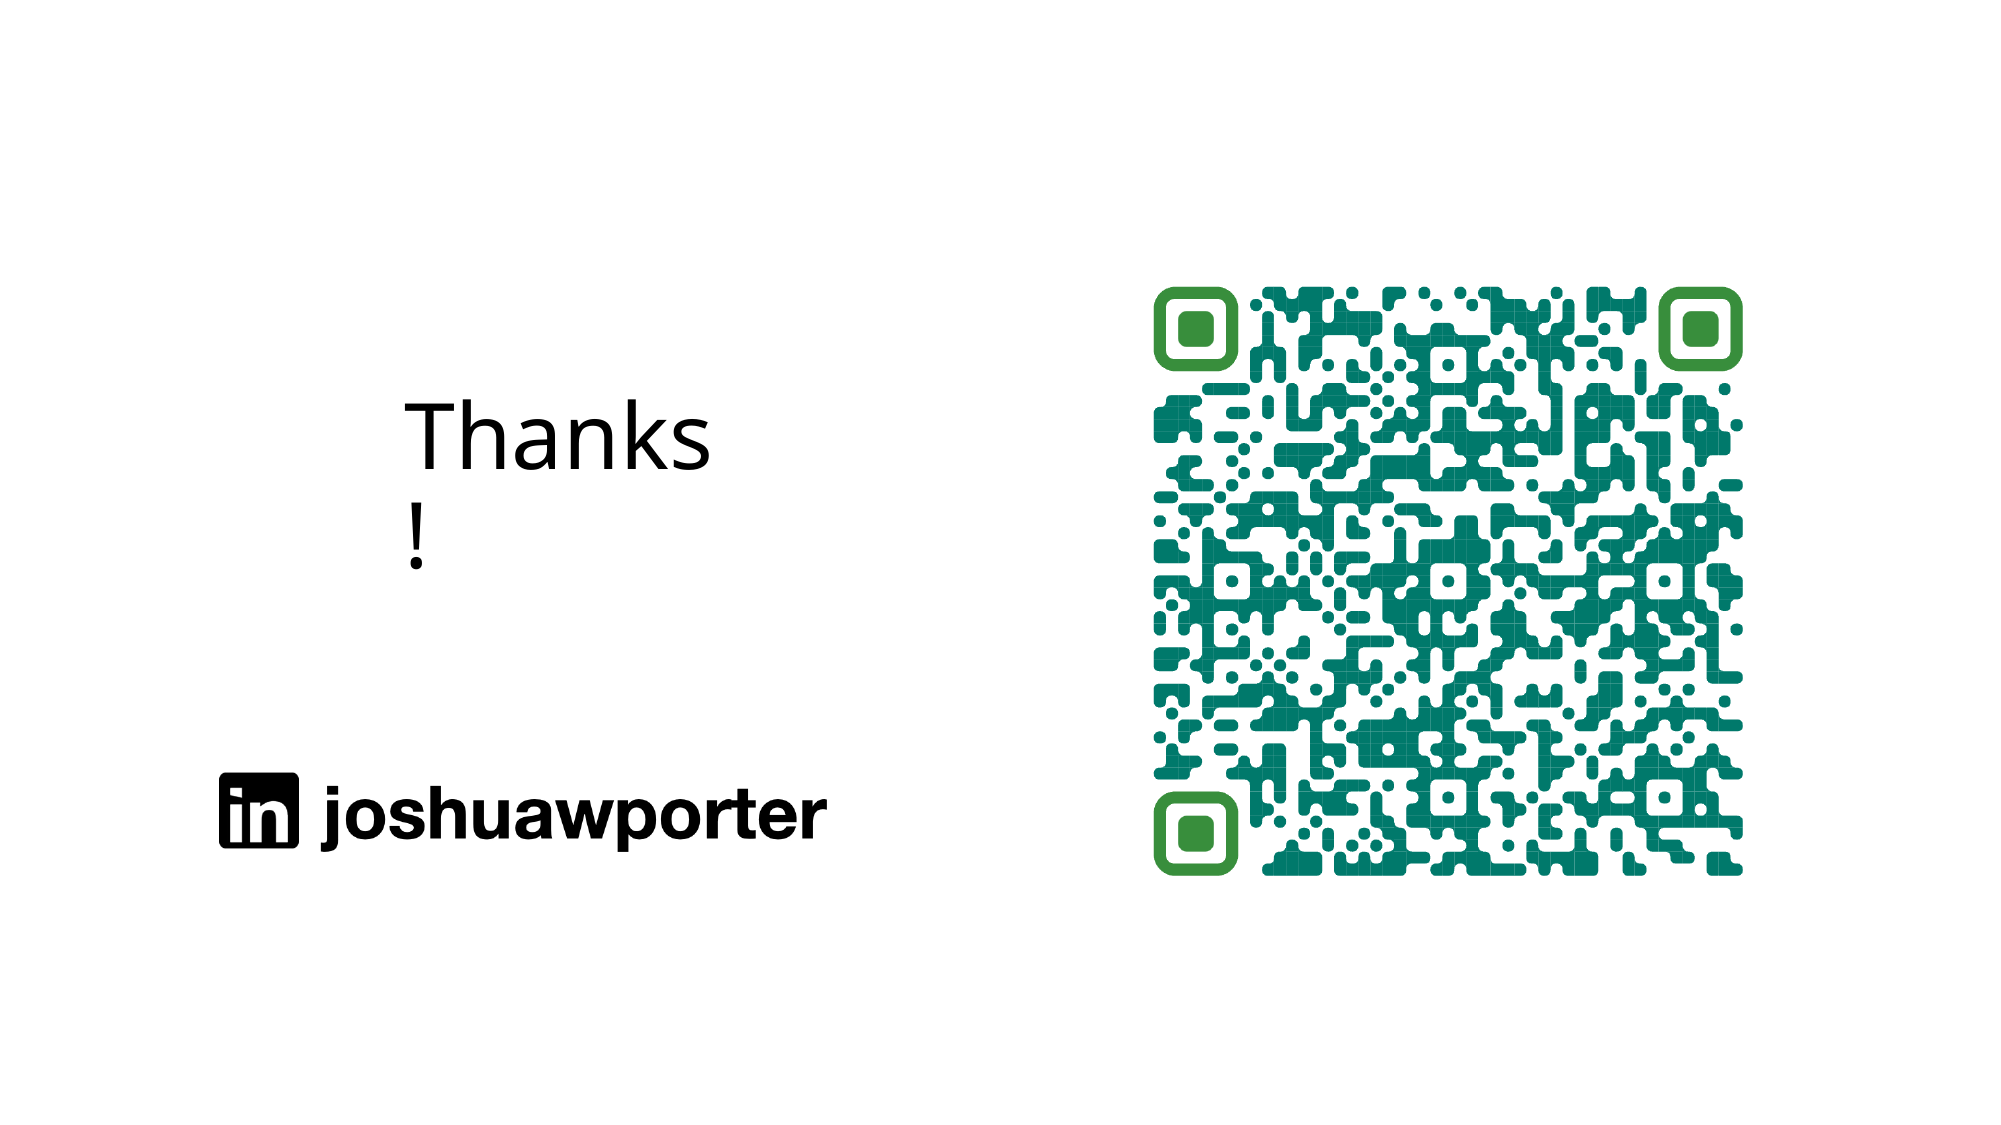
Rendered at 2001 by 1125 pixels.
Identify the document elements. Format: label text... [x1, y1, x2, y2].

text_box Thanks! [389, 380, 743, 599]
picture [1121, 254, 1774, 908]
picture [218, 758, 1001, 862]
